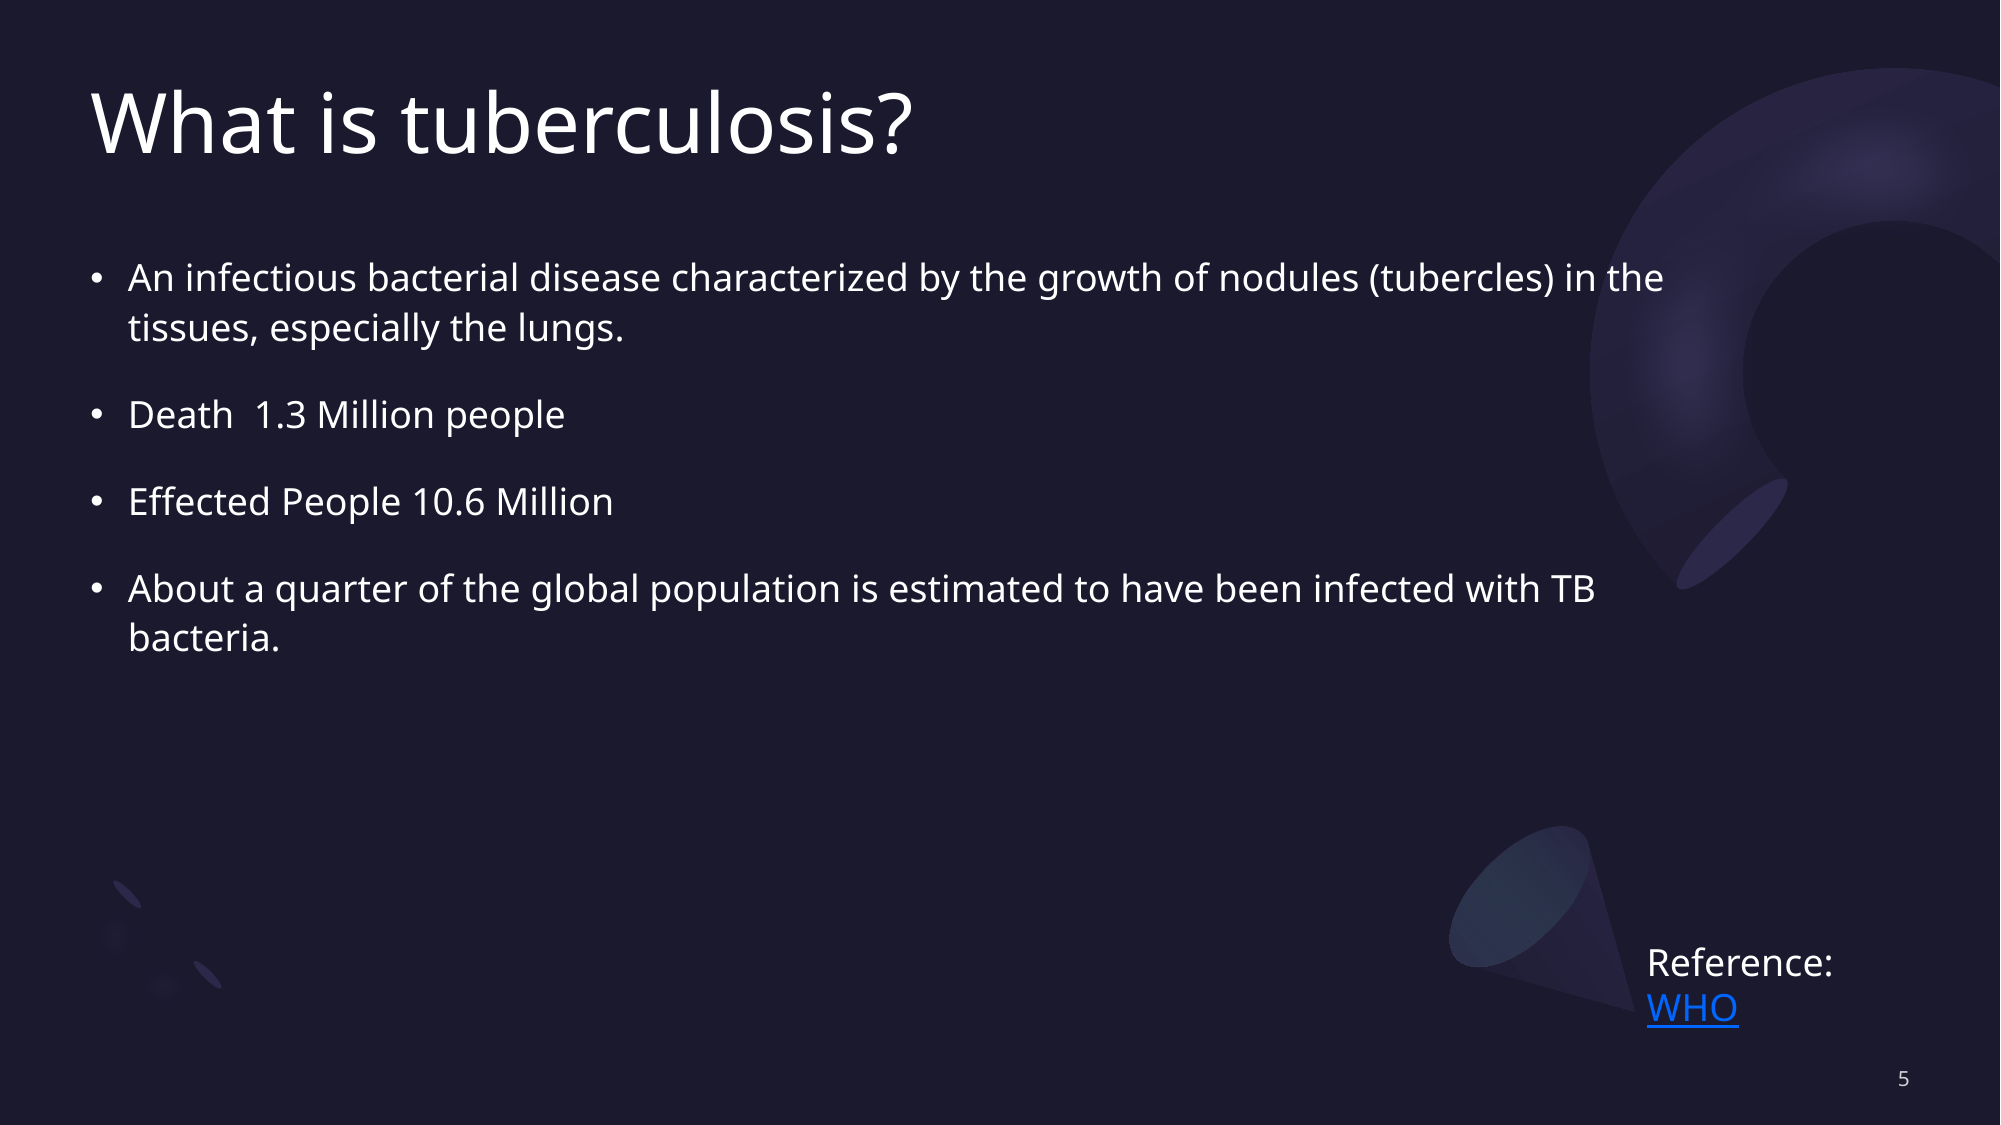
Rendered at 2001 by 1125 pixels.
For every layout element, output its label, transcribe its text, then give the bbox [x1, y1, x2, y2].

text_box Reference: WHO [1631, 932, 1876, 1043]
title What is tuberculosis? [90, 81, 1397, 249]
slide_number 5 [1632, 1067, 1910, 1093]
list An infectious bacterial disease characterized by the growth of nodules (tubercles) in the tissues, especially the lungs. Death 1.3 Million people Effected People 10.6 Million About a quarter of the global population is estimated to have been infected with TB bacteria. [90, 249, 1695, 903]
